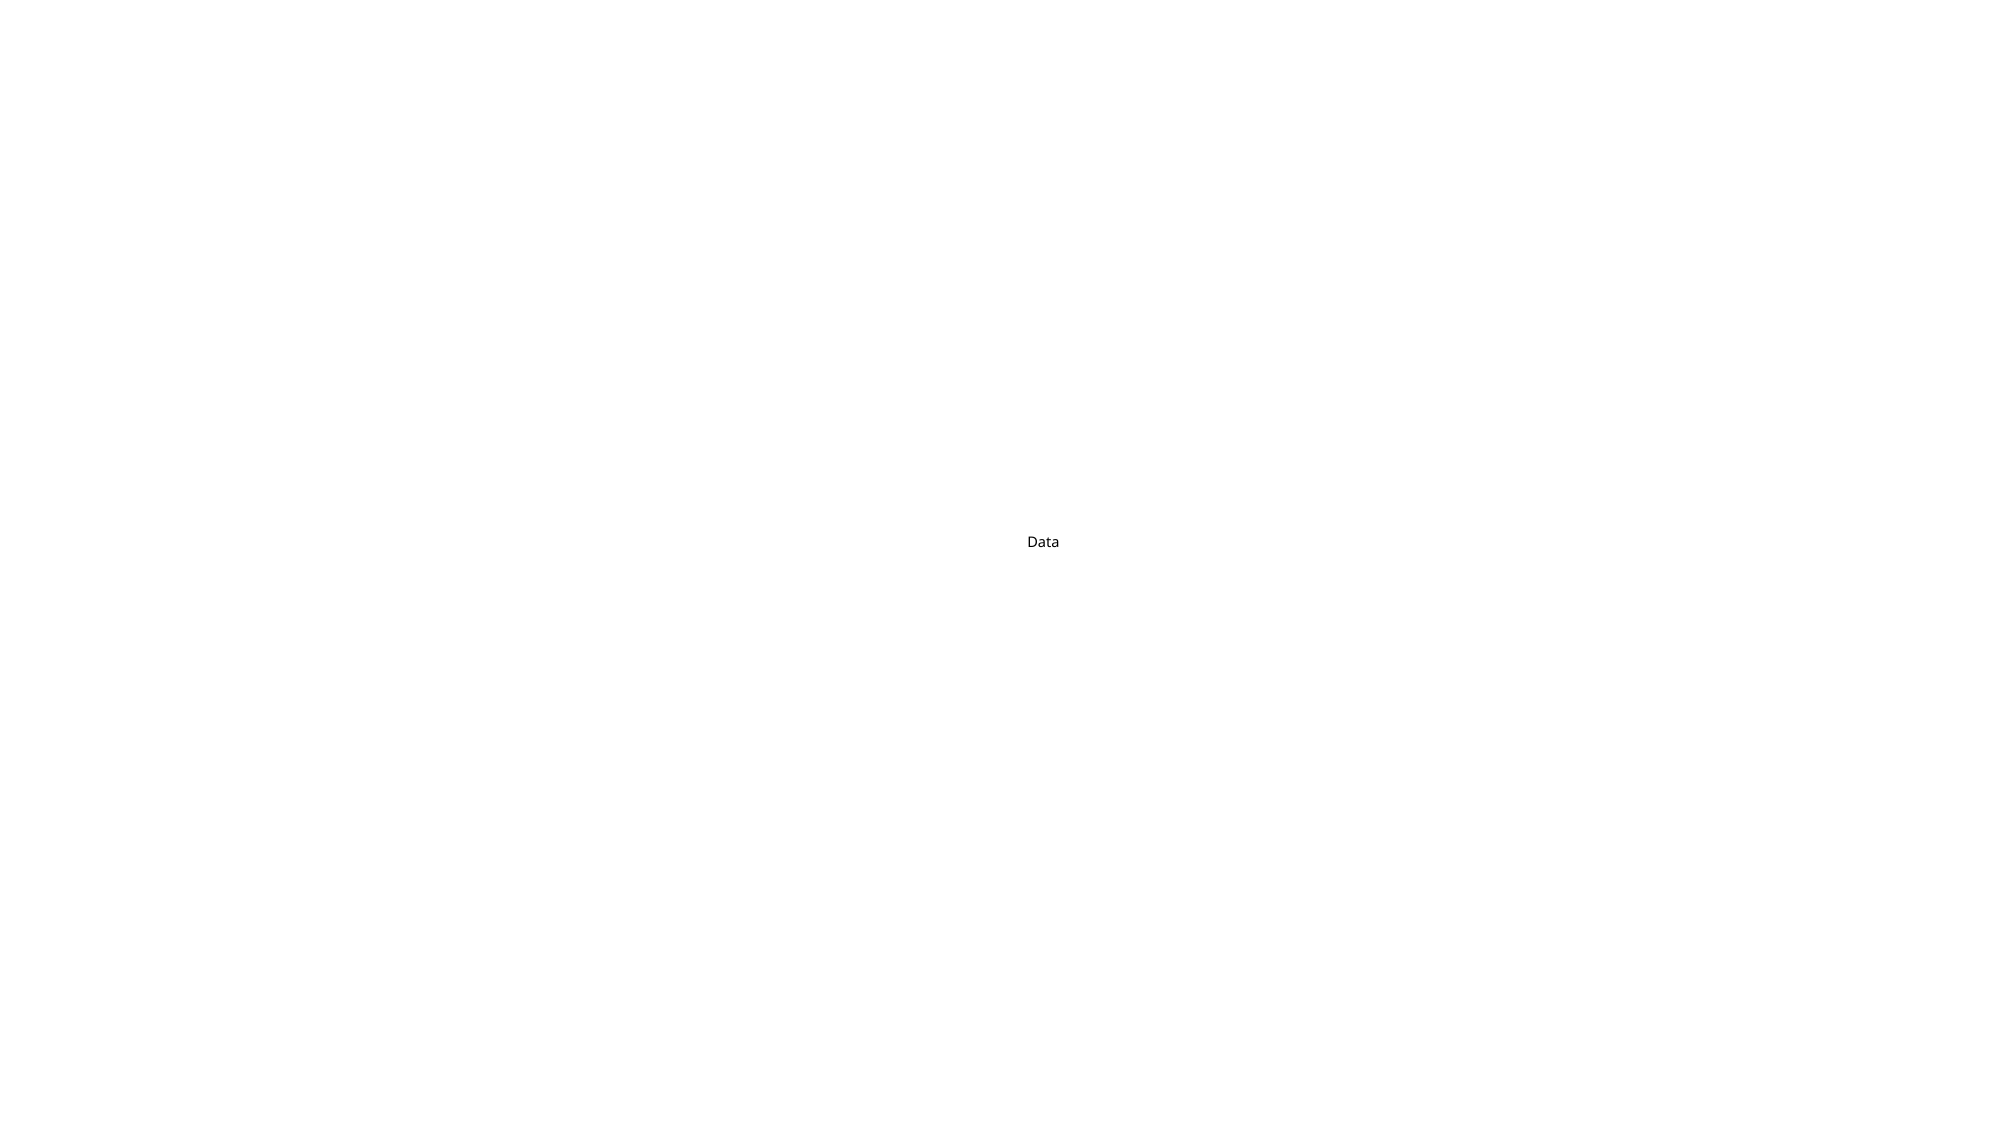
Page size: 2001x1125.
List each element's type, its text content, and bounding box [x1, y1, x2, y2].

title Data [402, 381, 1685, 559]
